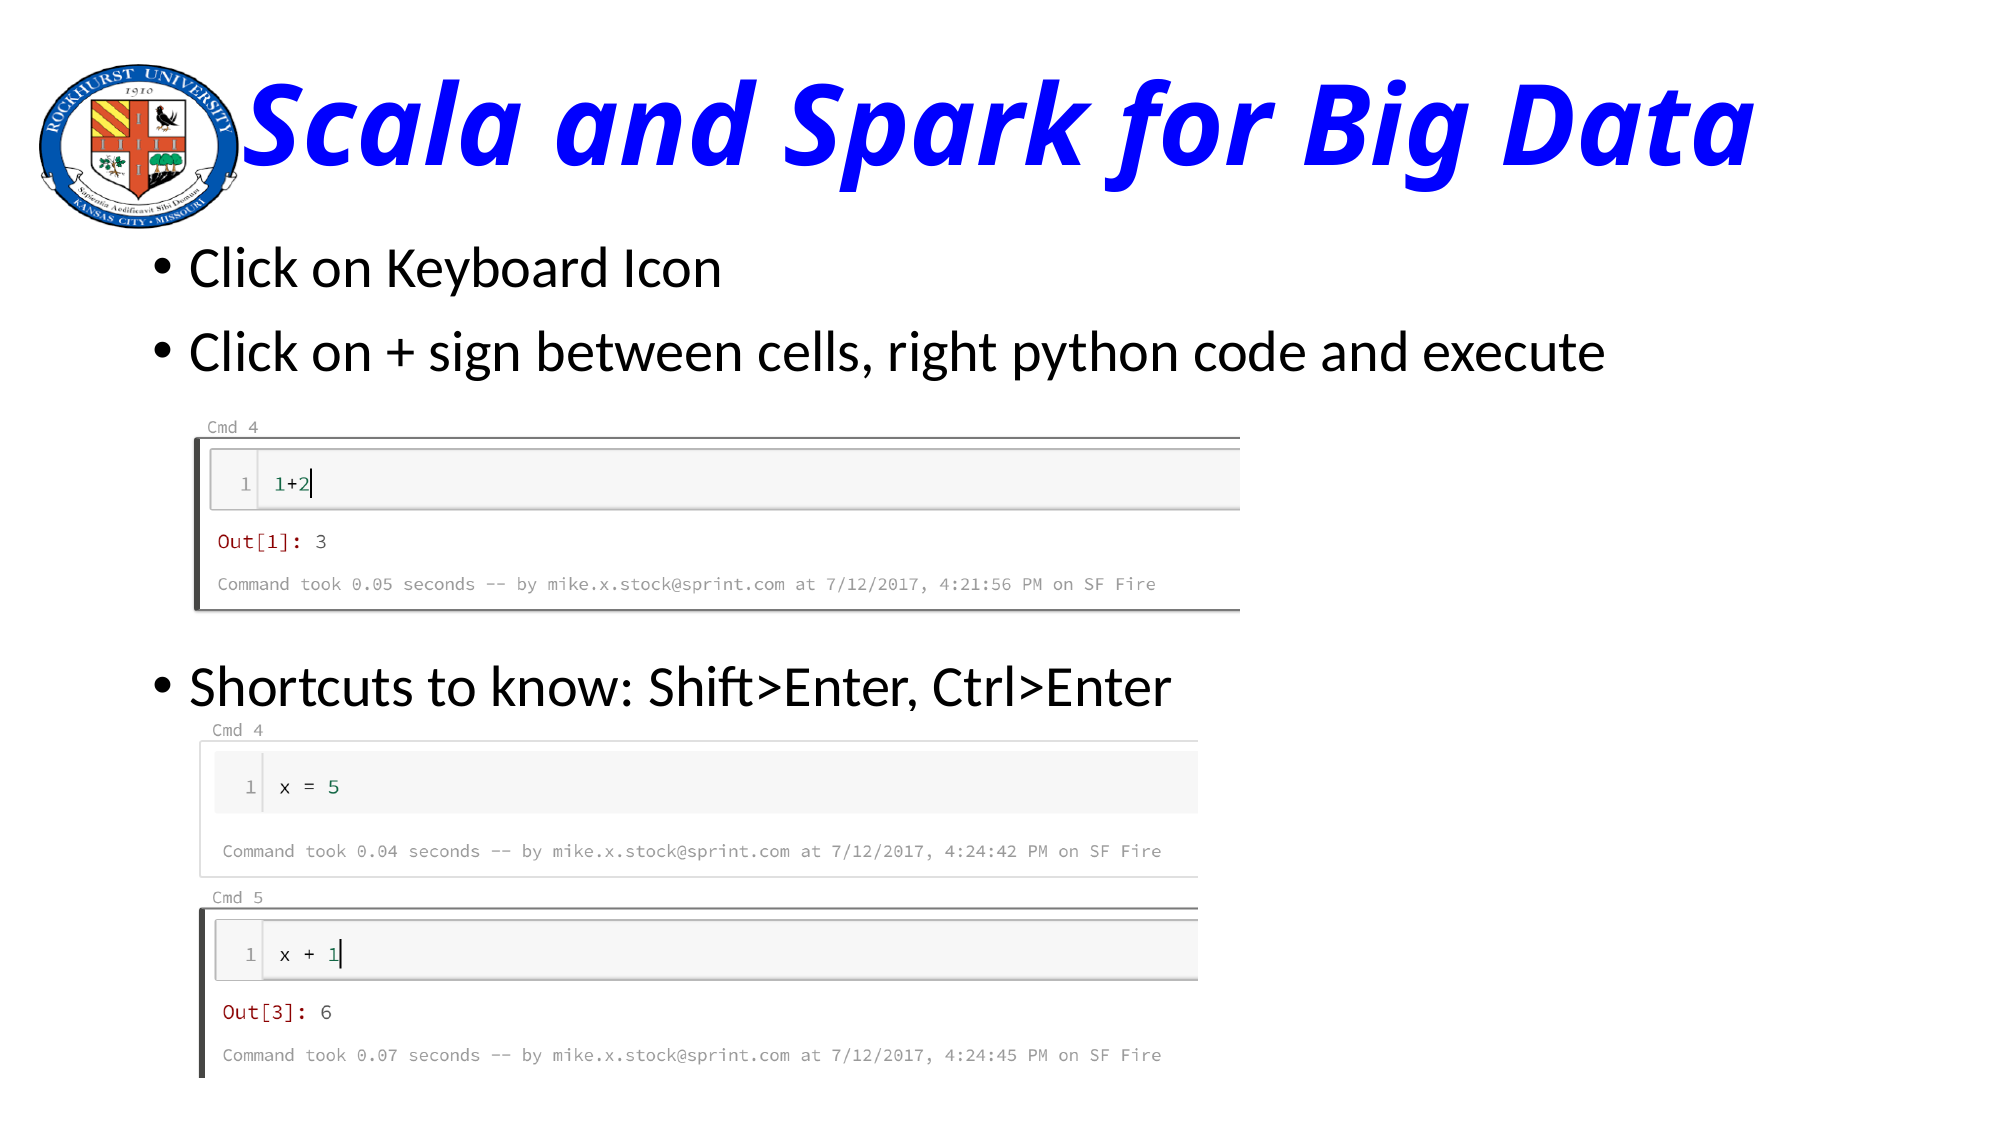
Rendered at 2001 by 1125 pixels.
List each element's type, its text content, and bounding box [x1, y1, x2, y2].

list Click on Keyboard Icon Click on + sign between cells, right python code and execute Shortcuts to know: Shift>Enter, Ctrl>Enter [137, 239, 1863, 1125]
picture [187, 711, 1198, 1078]
text_box Scala and Spark for Big Data [137, 59, 1863, 239]
picture [187, 410, 1240, 617]
picture [32, 59, 243, 229]
